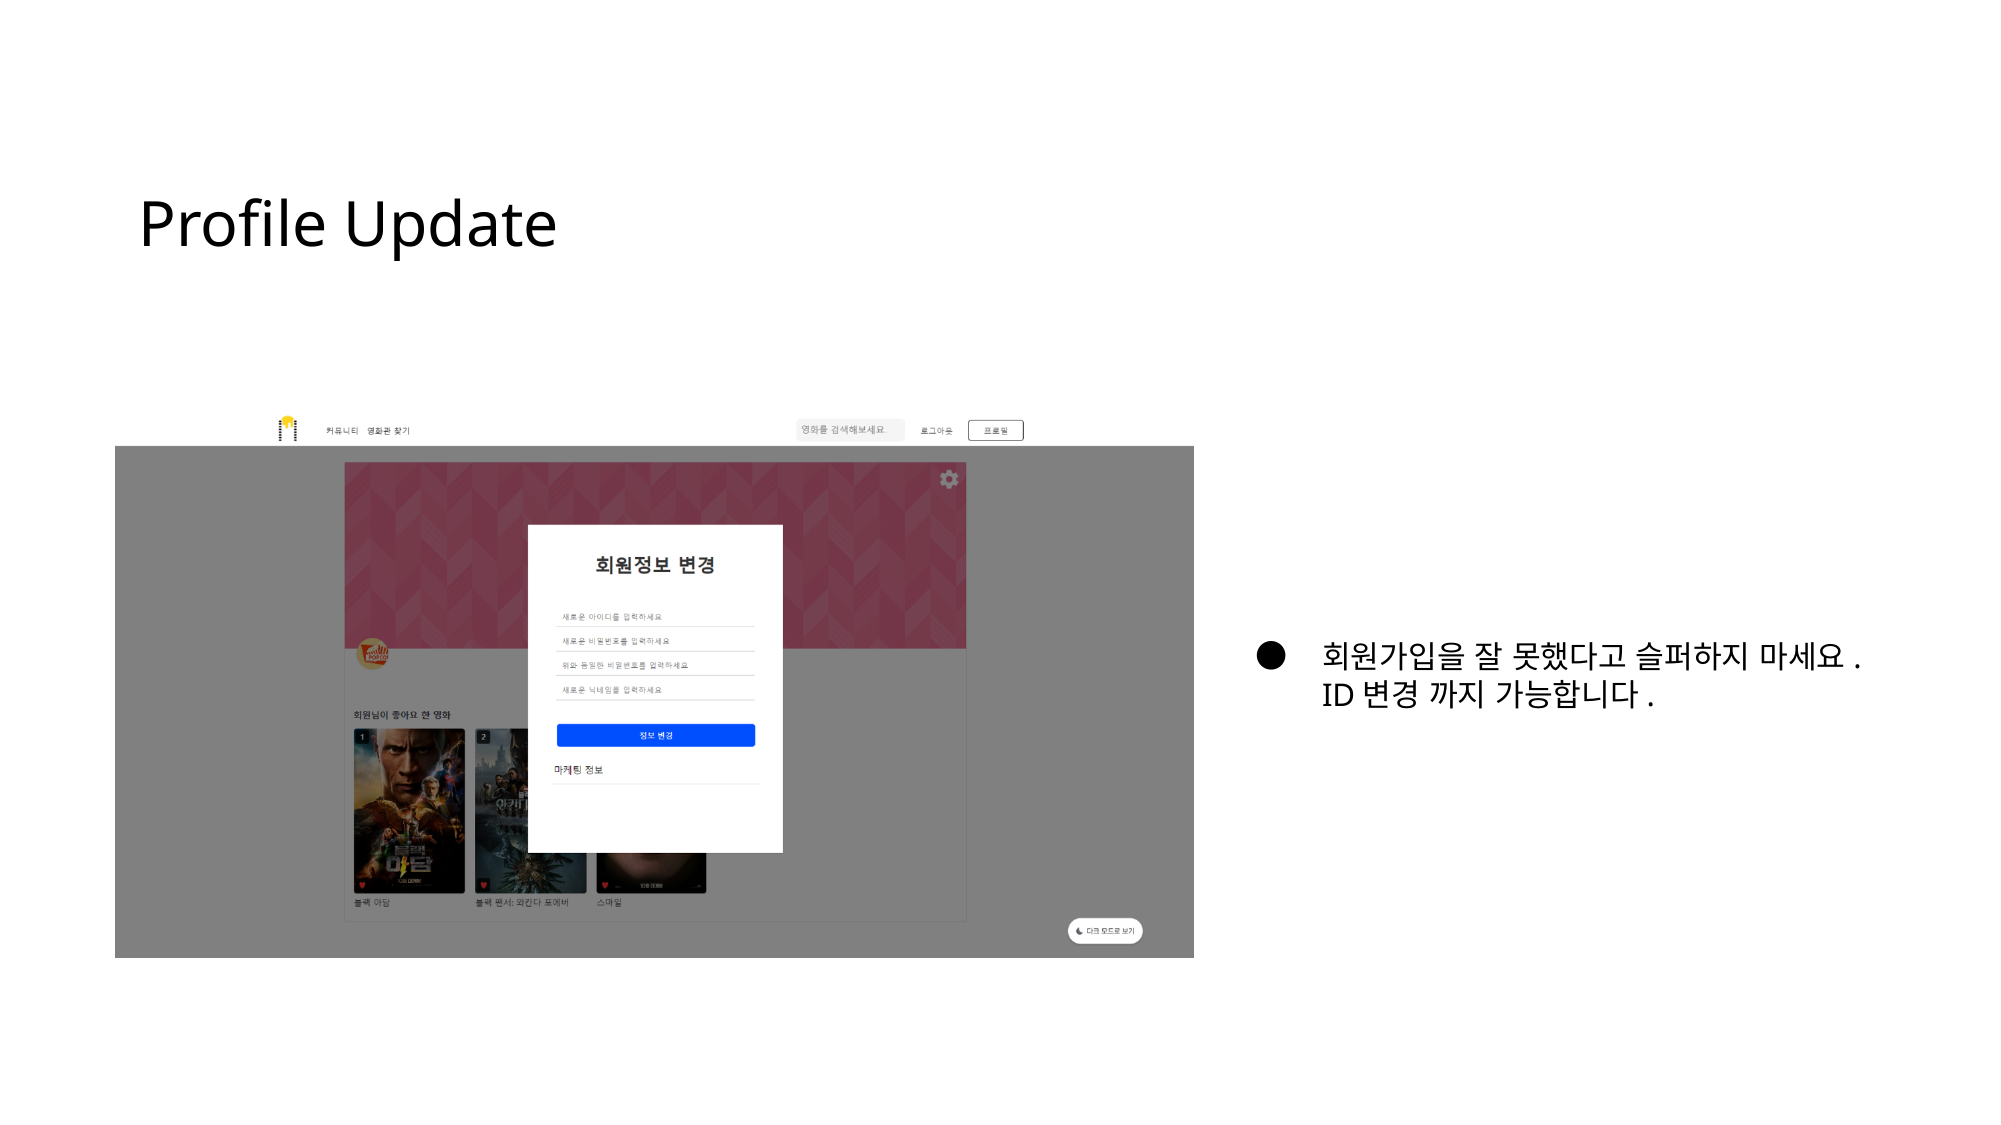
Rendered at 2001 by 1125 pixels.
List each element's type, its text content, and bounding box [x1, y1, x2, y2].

picture [115, 414, 1194, 958]
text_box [1237, 620, 1902, 722]
text_box Profile Update [124, 177, 575, 267]
